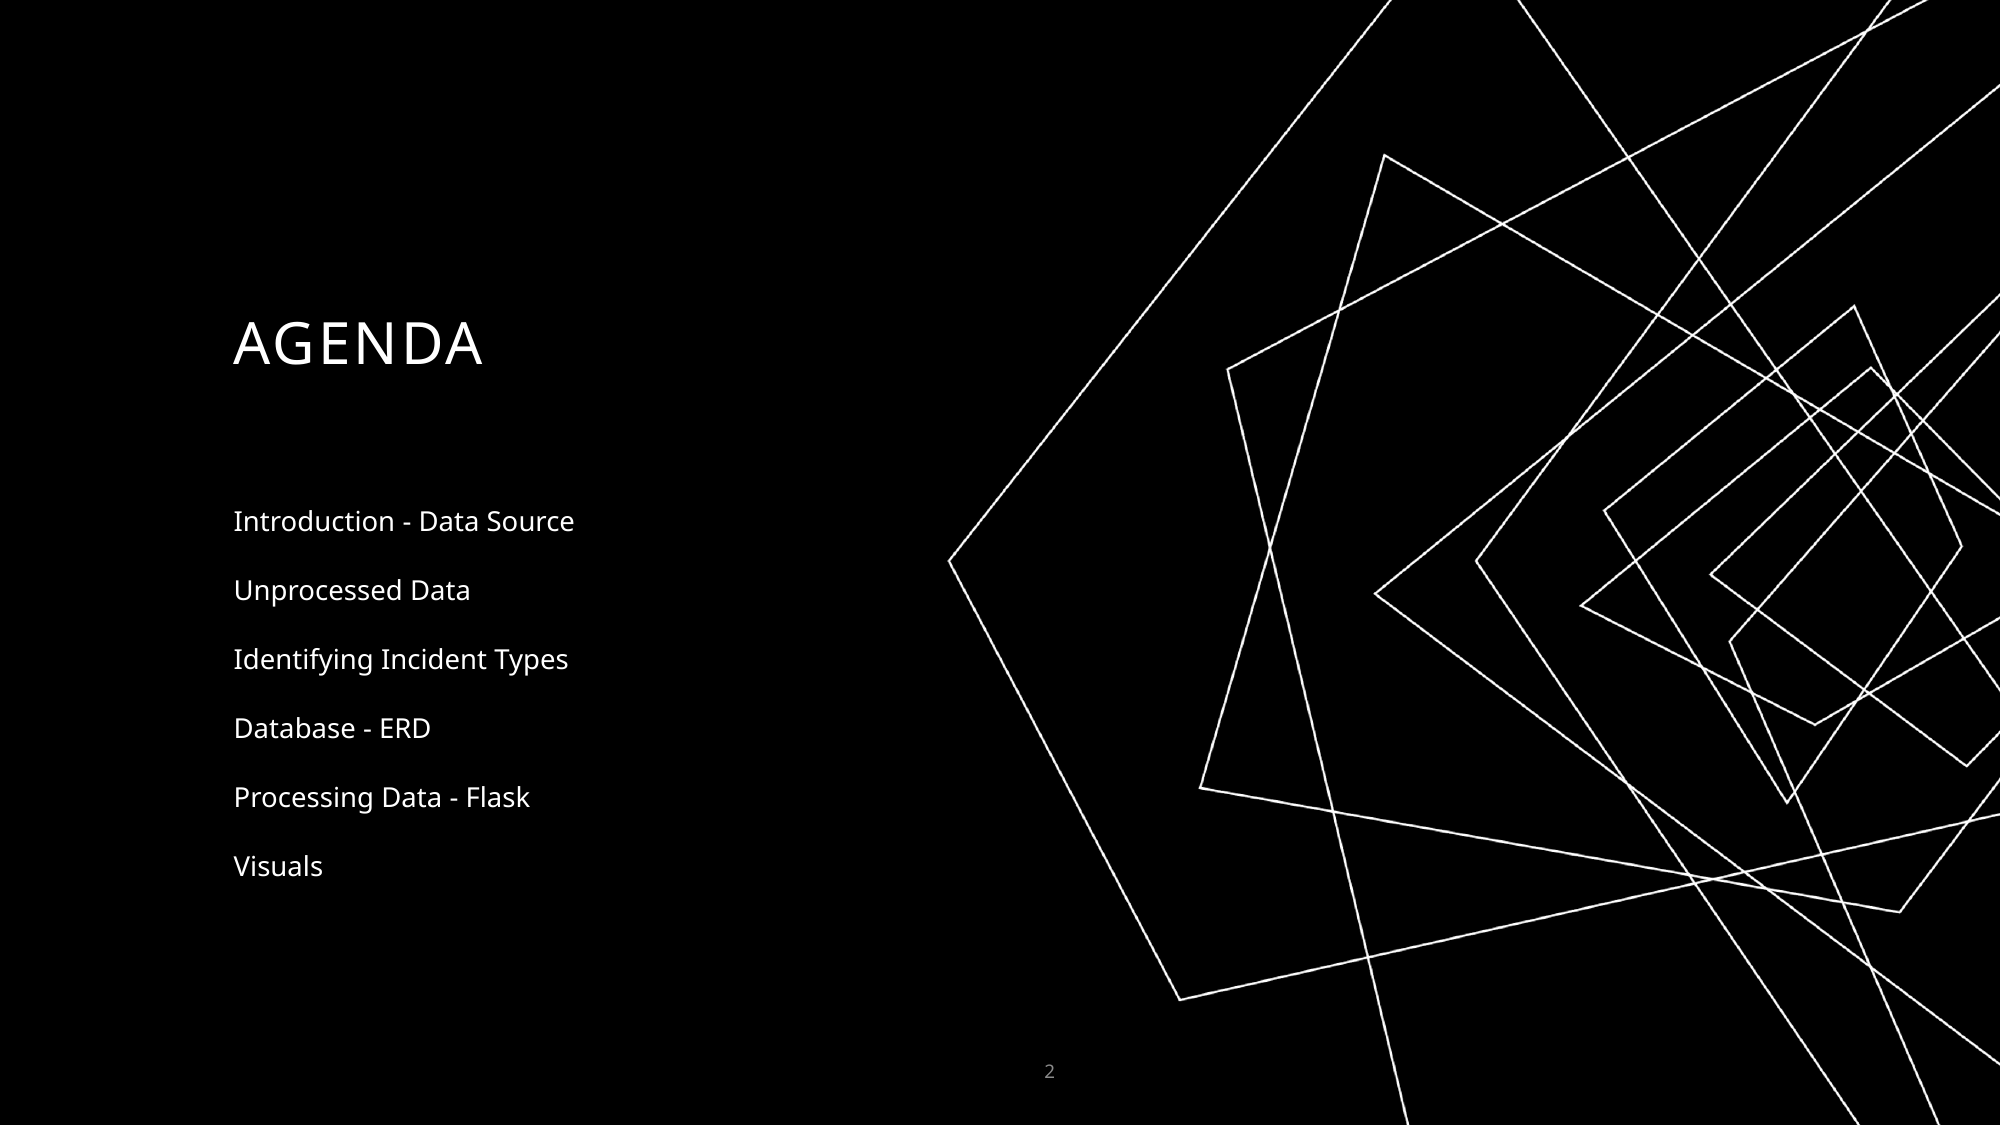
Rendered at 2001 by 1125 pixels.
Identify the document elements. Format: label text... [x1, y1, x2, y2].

list Introduction - Data Source Unprocessed Data Identifying Incident Types Database - ERD Processing Data - Flask Visuals [218, 479, 694, 893]
title AGENDA [218, 167, 694, 385]
slide_number 2 [908, 1042, 1071, 1103]
picture [900, 0, 2000, 1125]
